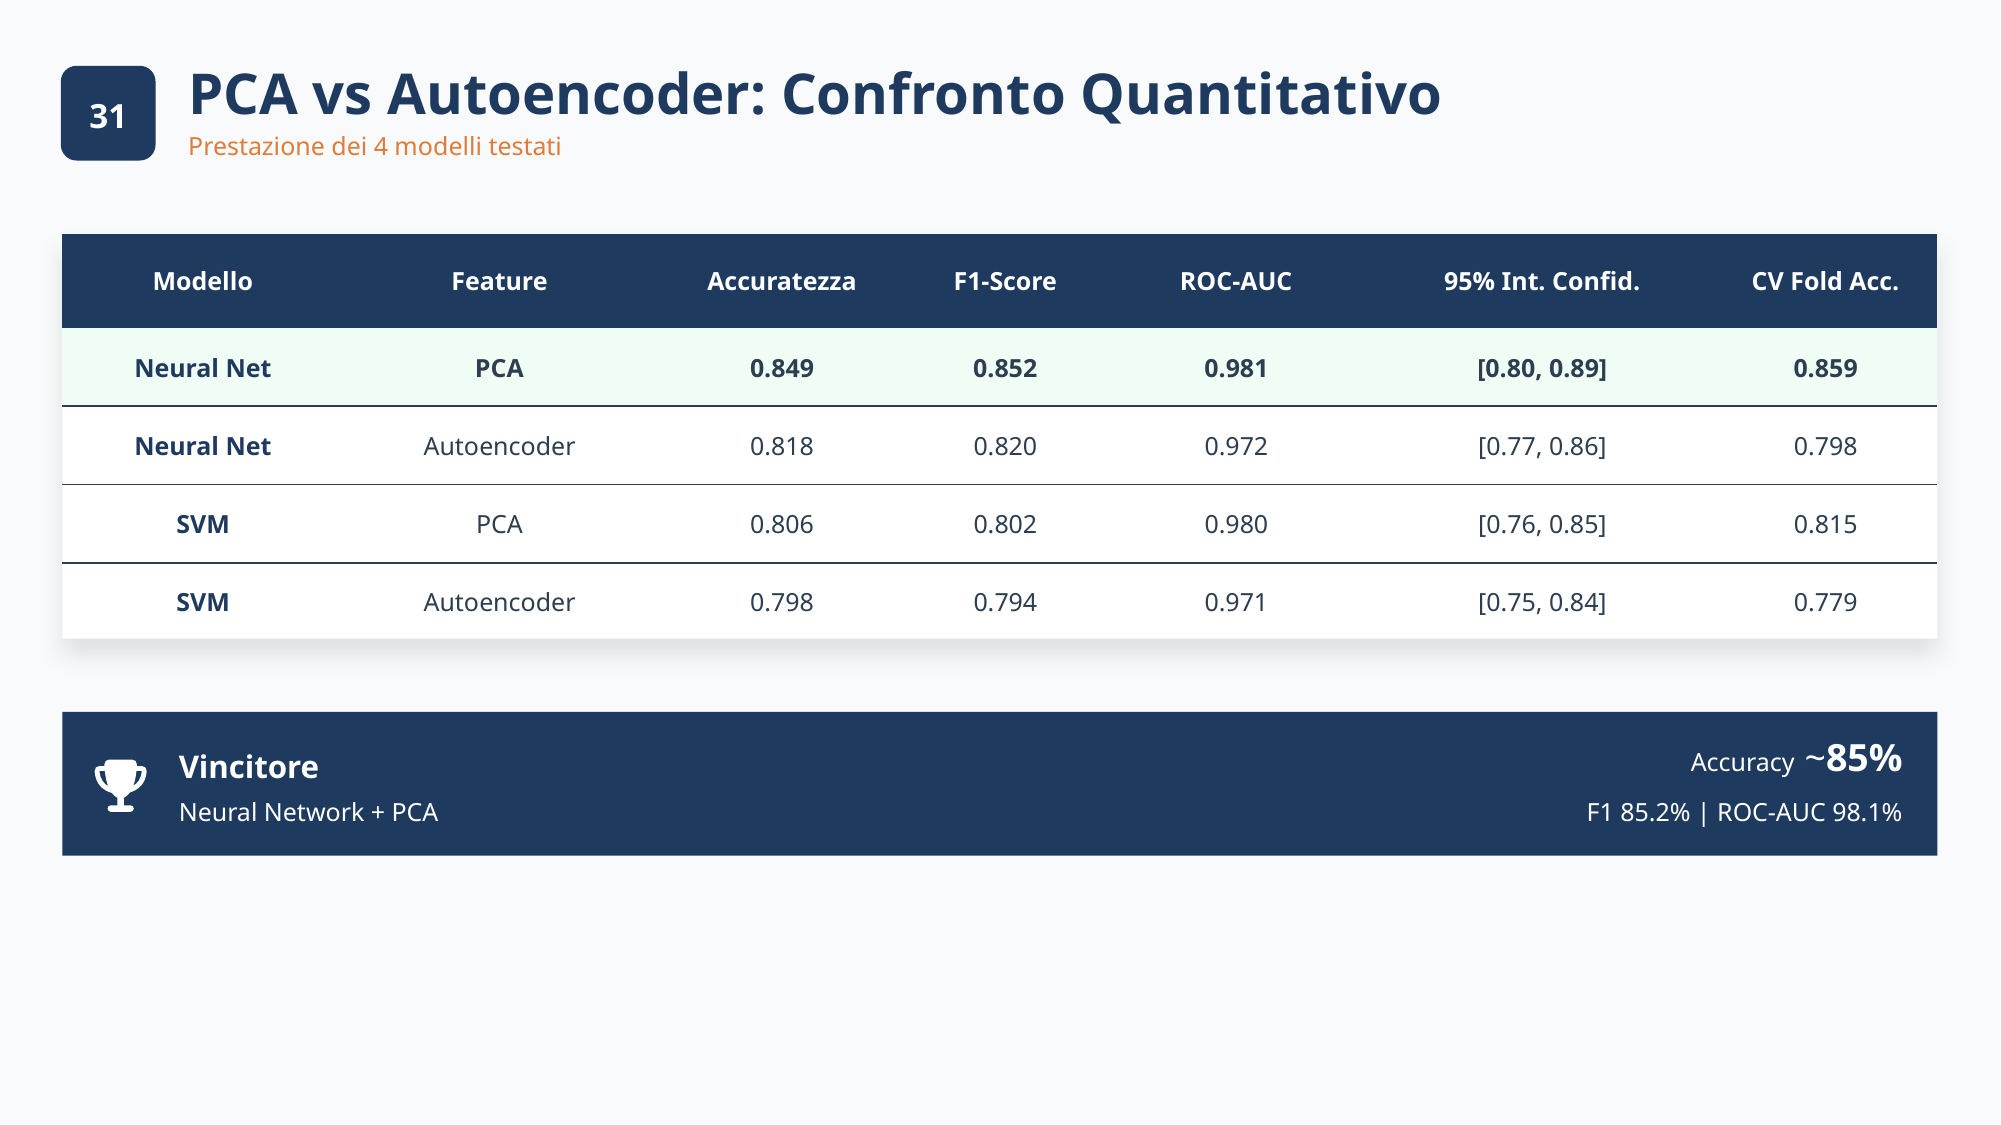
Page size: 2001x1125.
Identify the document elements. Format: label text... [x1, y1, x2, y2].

table_cell [0.77, 0.86] [1371, 407, 1714, 484]
table_cell 0.798 [656, 564, 909, 641]
table_cell 0.849 [656, 328, 909, 405]
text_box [49, 65, 168, 161]
text_box F1 85.2% | ROC-AUC 98.1% [1378, 772, 1903, 842]
table_cell 0.820 [909, 407, 1102, 484]
table_header F1-Score [909, 234, 1102, 328]
table_cell 0.815 [1714, 485, 1937, 562]
table_cell 0.779 [1714, 564, 1937, 641]
table_cell Autoencoder [343, 564, 656, 641]
table_header CV Fold Acc. [1714, 234, 1937, 328]
table_cell Neural Net [62, 328, 343, 405]
table_cell 0.981 [1102, 328, 1371, 405]
table_cell [0.80, 0.89] [1371, 328, 1714, 405]
text_box Neural Network + PCA [178, 784, 531, 829]
table_cell 0.818 [656, 407, 909, 484]
text_box Vincitore [178, 740, 467, 784]
table_cell PCA [343, 485, 656, 562]
table_cell 0.972 [1102, 407, 1371, 484]
table_cell 0.859 [1714, 328, 1937, 405]
text_box [62, 711, 1938, 856]
table_cell 0.806 [656, 485, 909, 562]
table_header Modello [62, 234, 343, 328]
table_header Accuratezza [656, 234, 909, 328]
table_cell SVM [62, 564, 343, 641]
table_cell 0.971 [1102, 564, 1371, 641]
table_header 95% Int. Confid. [1371, 234, 1714, 328]
table_cell 0.852 [909, 328, 1102, 405]
text_box Prestazione dei 4 modelli testati [188, 122, 709, 160]
table_header ROC-AUC [1102, 234, 1371, 328]
table_cell SVM [62, 485, 343, 562]
table_cell [0.75, 0.84] [1371, 564, 1714, 641]
table_header Feature [343, 234, 656, 328]
text_box PCA vs Autoencoder: Confronto Quantitativo [188, 64, 1534, 128]
text_box [94, 759, 147, 812]
table_cell 0.802 [909, 485, 1102, 562]
table_cell 0.798 [1714, 407, 1937, 484]
table_cell 0.980 [1102, 485, 1371, 562]
table_cell Autoencoder [343, 407, 656, 484]
text_box Accuracy ~85% [1354, 728, 1903, 785]
table_cell Neural Net [62, 407, 343, 484]
table_cell 0.794 [909, 564, 1102, 641]
table_cell [0.76, 0.85] [1371, 485, 1714, 562]
table_cell PCA [343, 328, 656, 405]
